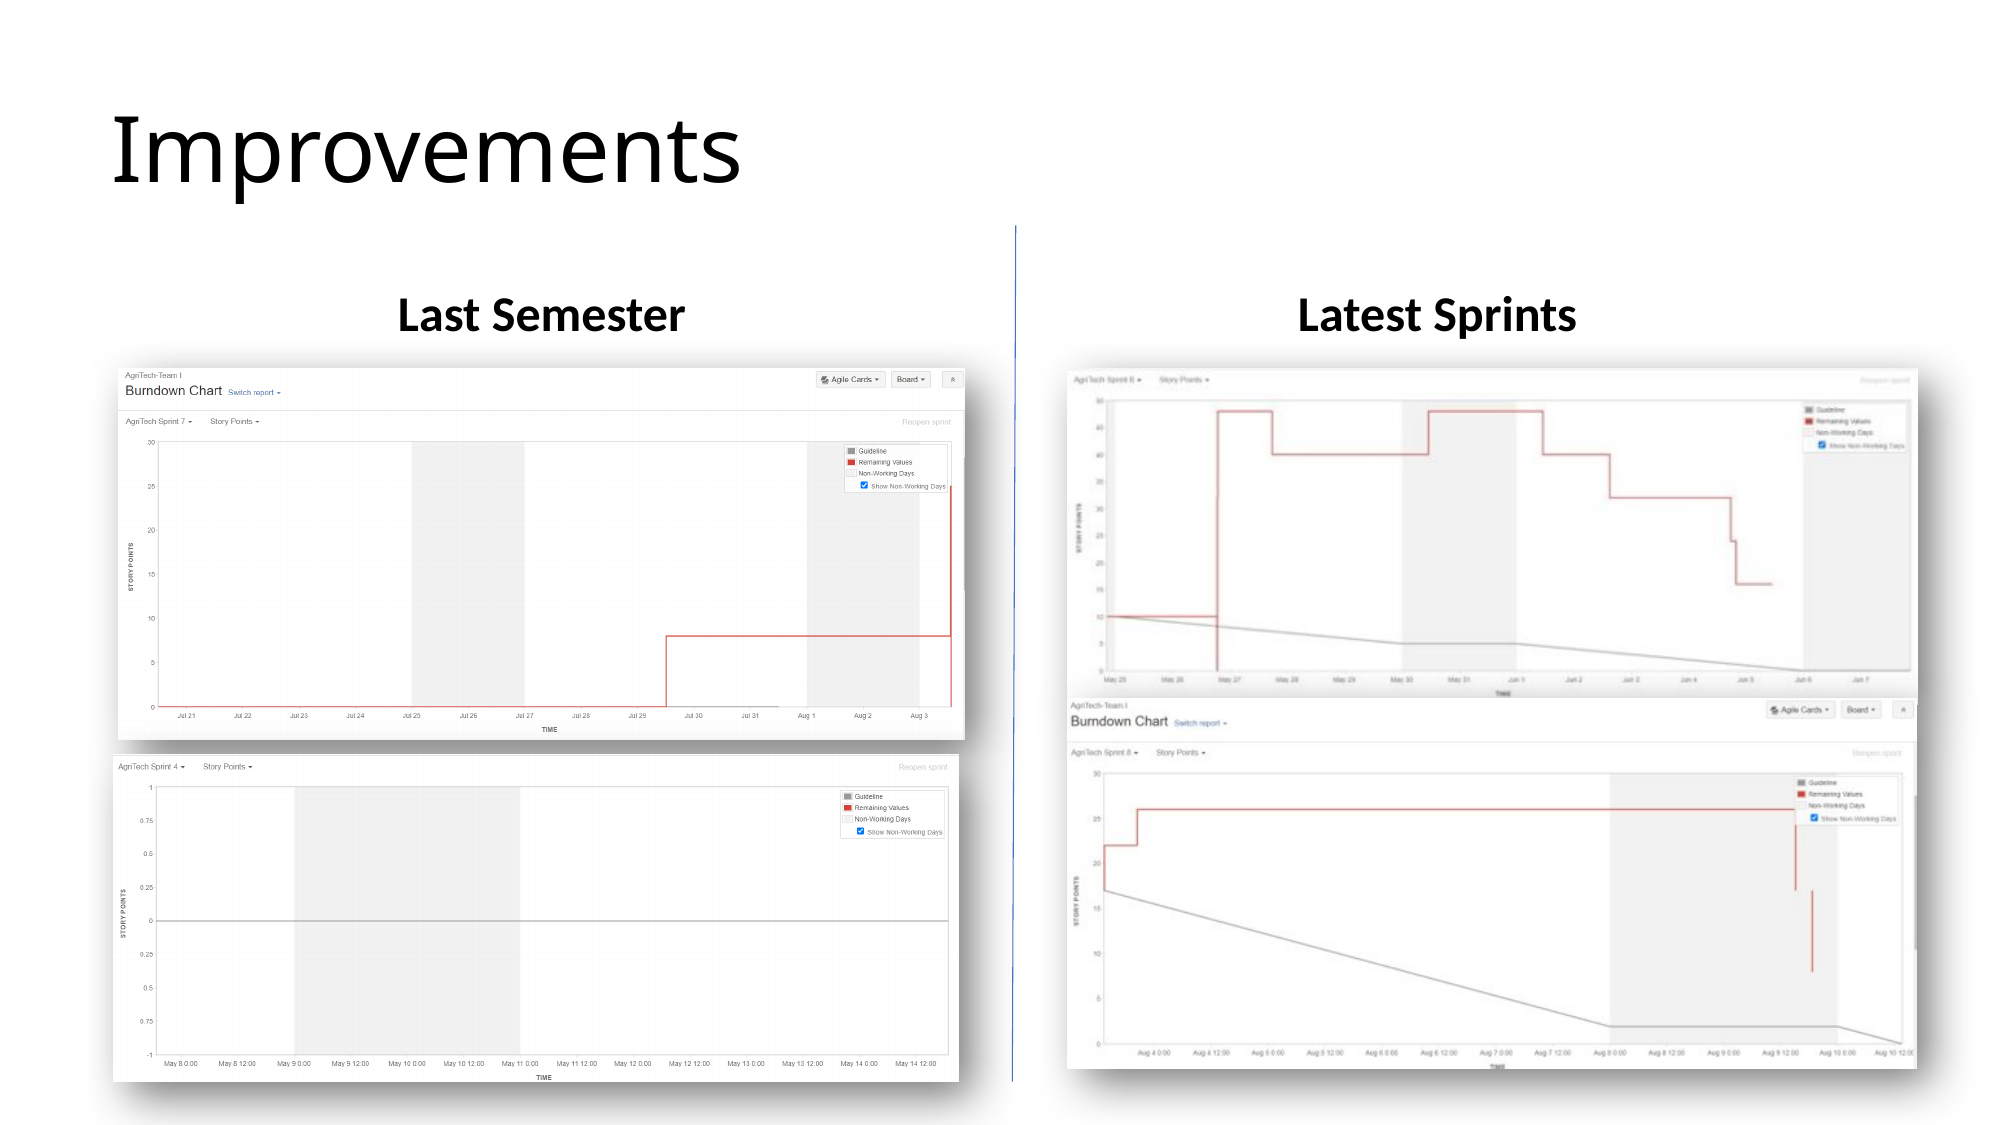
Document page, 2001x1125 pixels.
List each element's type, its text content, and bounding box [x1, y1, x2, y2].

list Latest Sprints [1012, 214, 1863, 350]
list Last Semester [118, 214, 965, 350]
title Improvements [96, 44, 1822, 262]
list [1067, 368, 1918, 705]
picture [1067, 698, 1917, 1069]
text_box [1012, 225, 1016, 1082]
picture [113, 754, 959, 1082]
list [118, 368, 965, 740]
